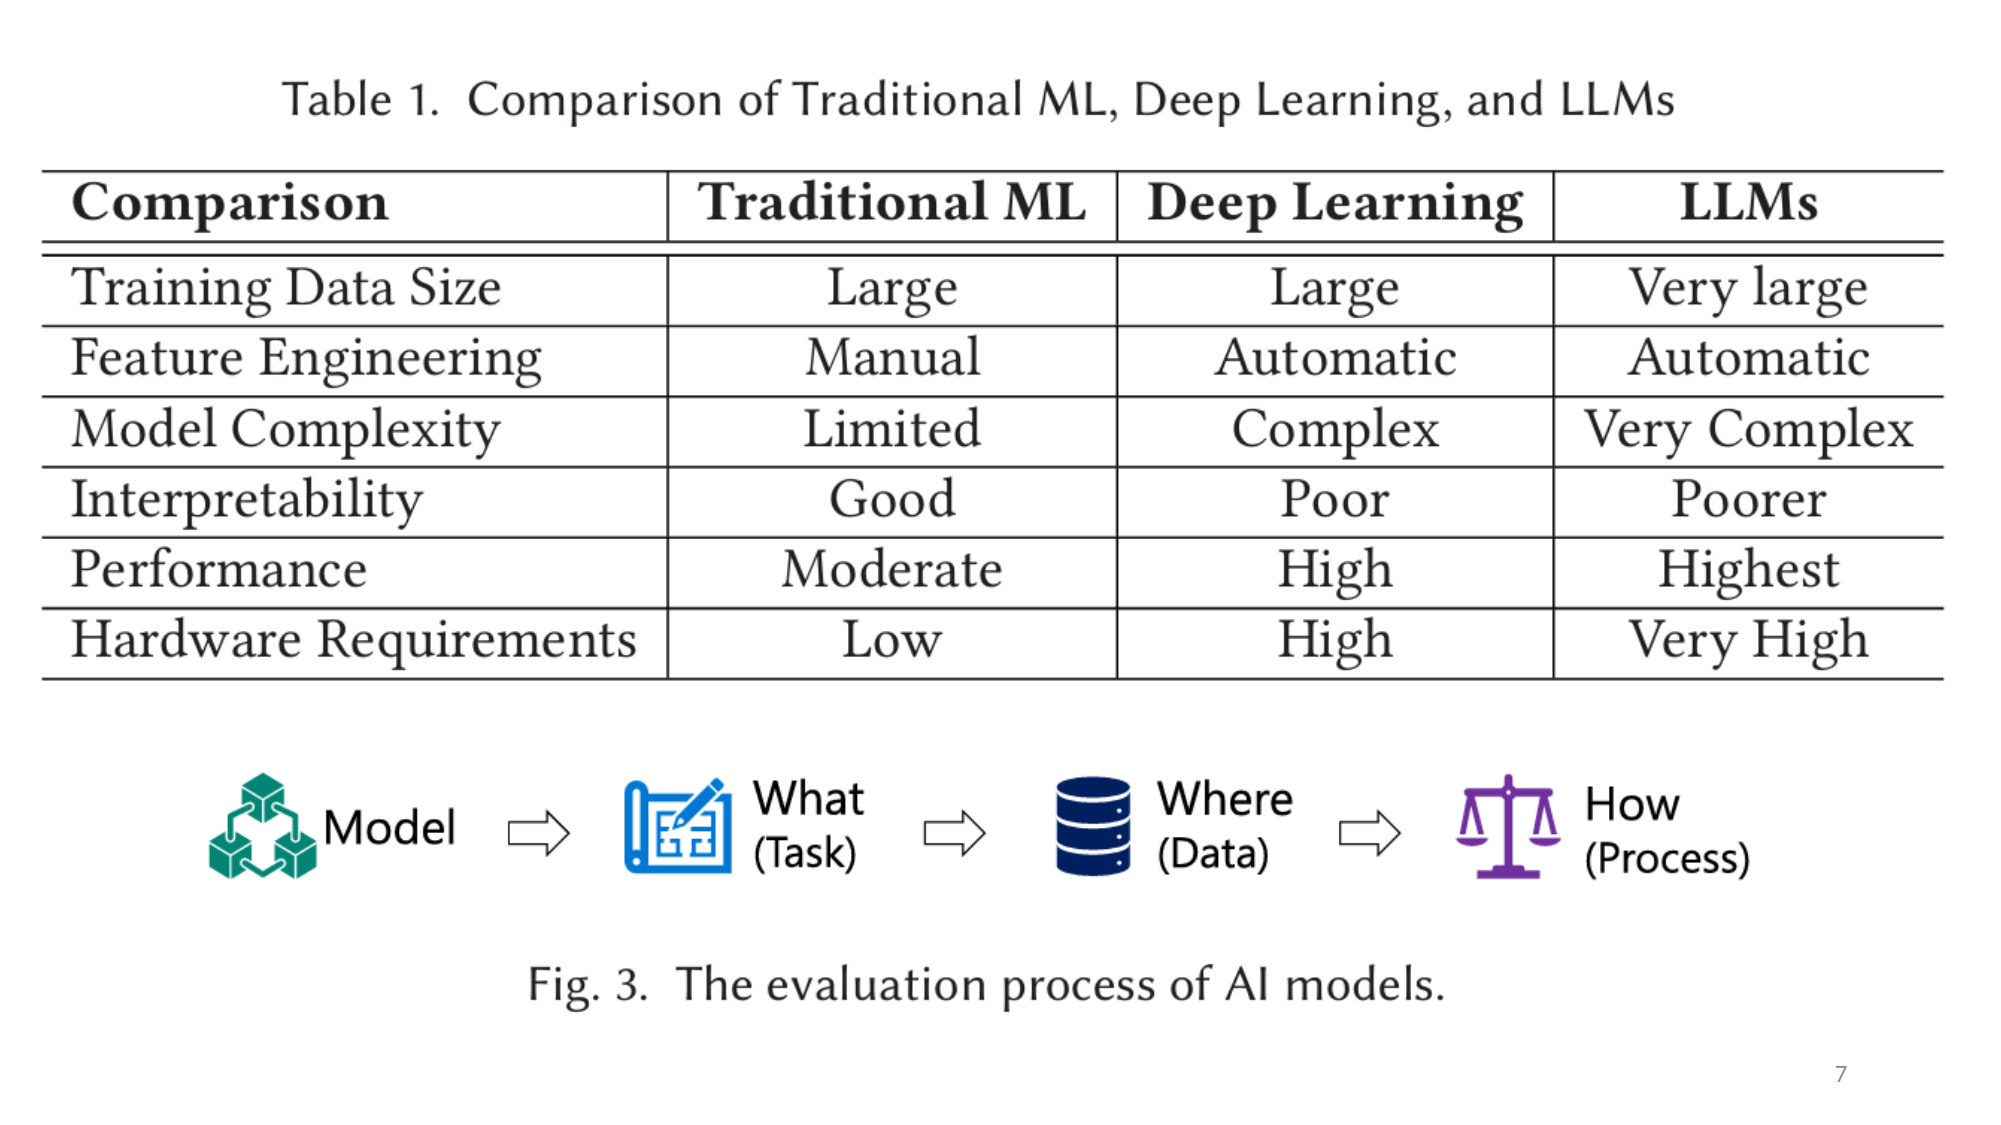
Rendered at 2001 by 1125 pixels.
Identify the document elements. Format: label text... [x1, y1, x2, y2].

picture [25, 48, 1975, 1030]
slide_number 7 [1412, 1042, 1863, 1103]
